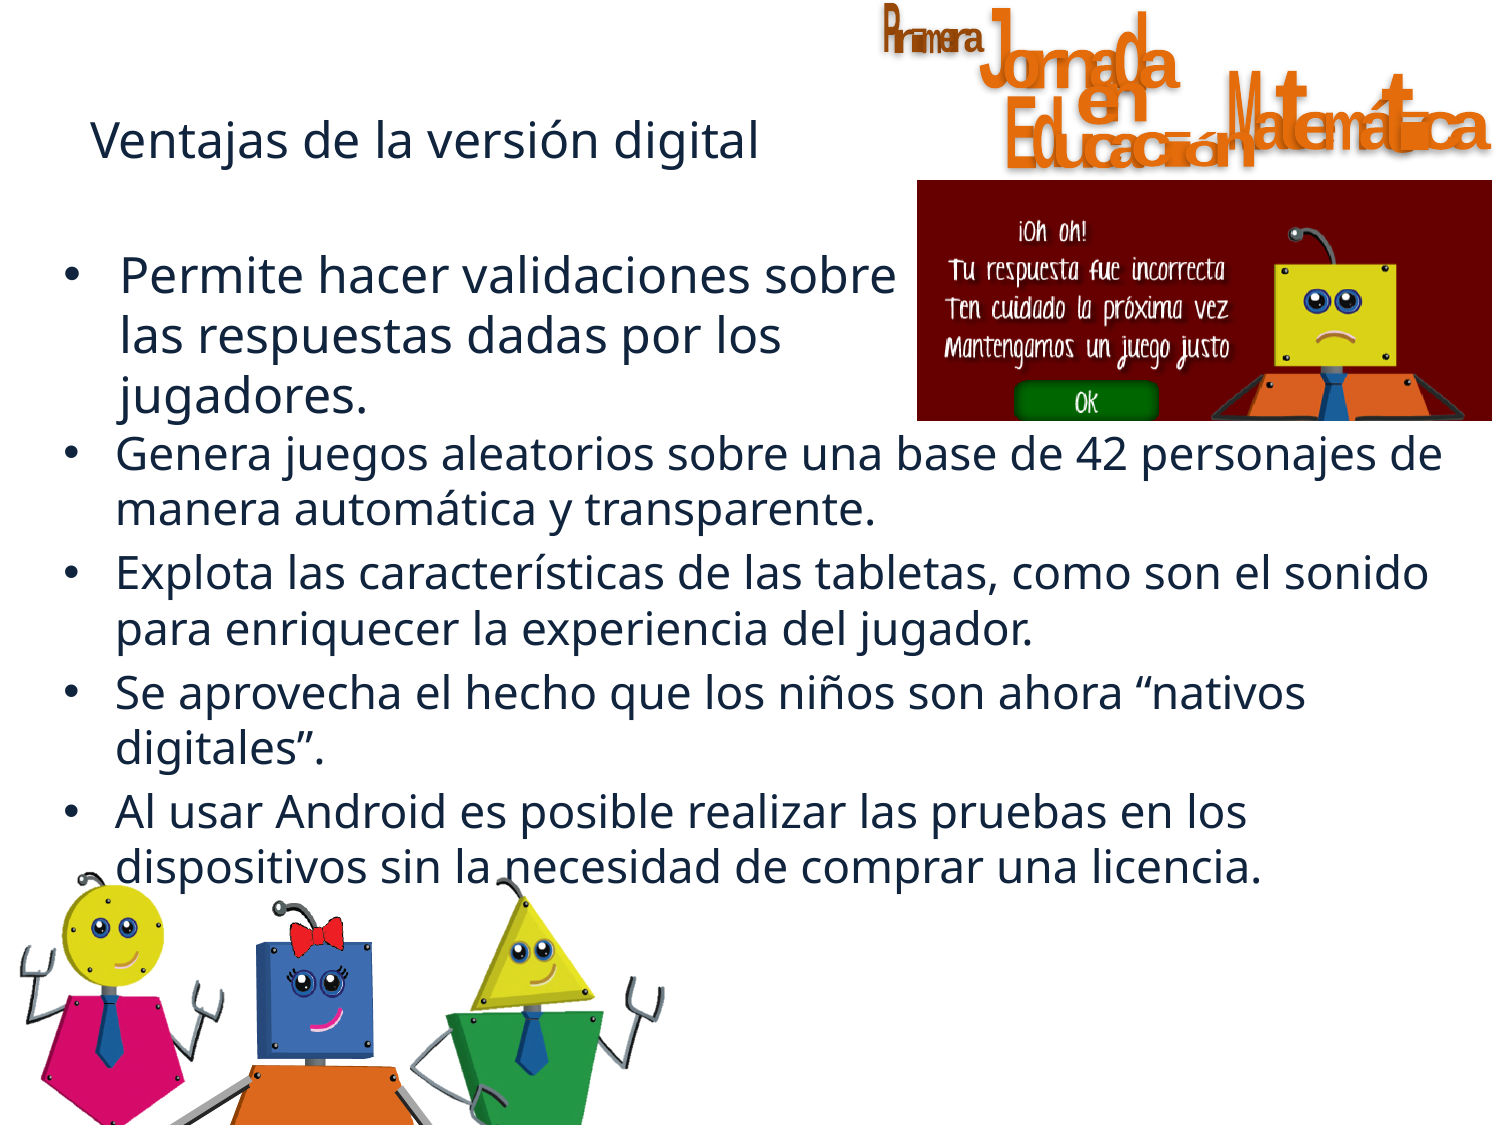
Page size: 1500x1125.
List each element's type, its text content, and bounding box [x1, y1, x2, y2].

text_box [19, 865, 668, 1125]
picture [917, 180, 1492, 421]
title Ventajas de la versión digital [75, 45, 917, 233]
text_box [883, 2, 1492, 169]
list Genera juegos aleatorios sobre una base de 42 personajes de manera automática y transparente. Explota las características de las tabletas, como son el sonido para enriquecer la experiencia del jugador. Se aprovecha el hecho que los niños son ahora “nativos digitales”. Al usar Android es posible realizar las pruebas en los dispositivos sin la necesidad de comprar una licencia. [48, 428, 1492, 906]
text_box Permite hacer validaciones sobre las respuestas dadas por los jugadores. [48, 235, 916, 431]
